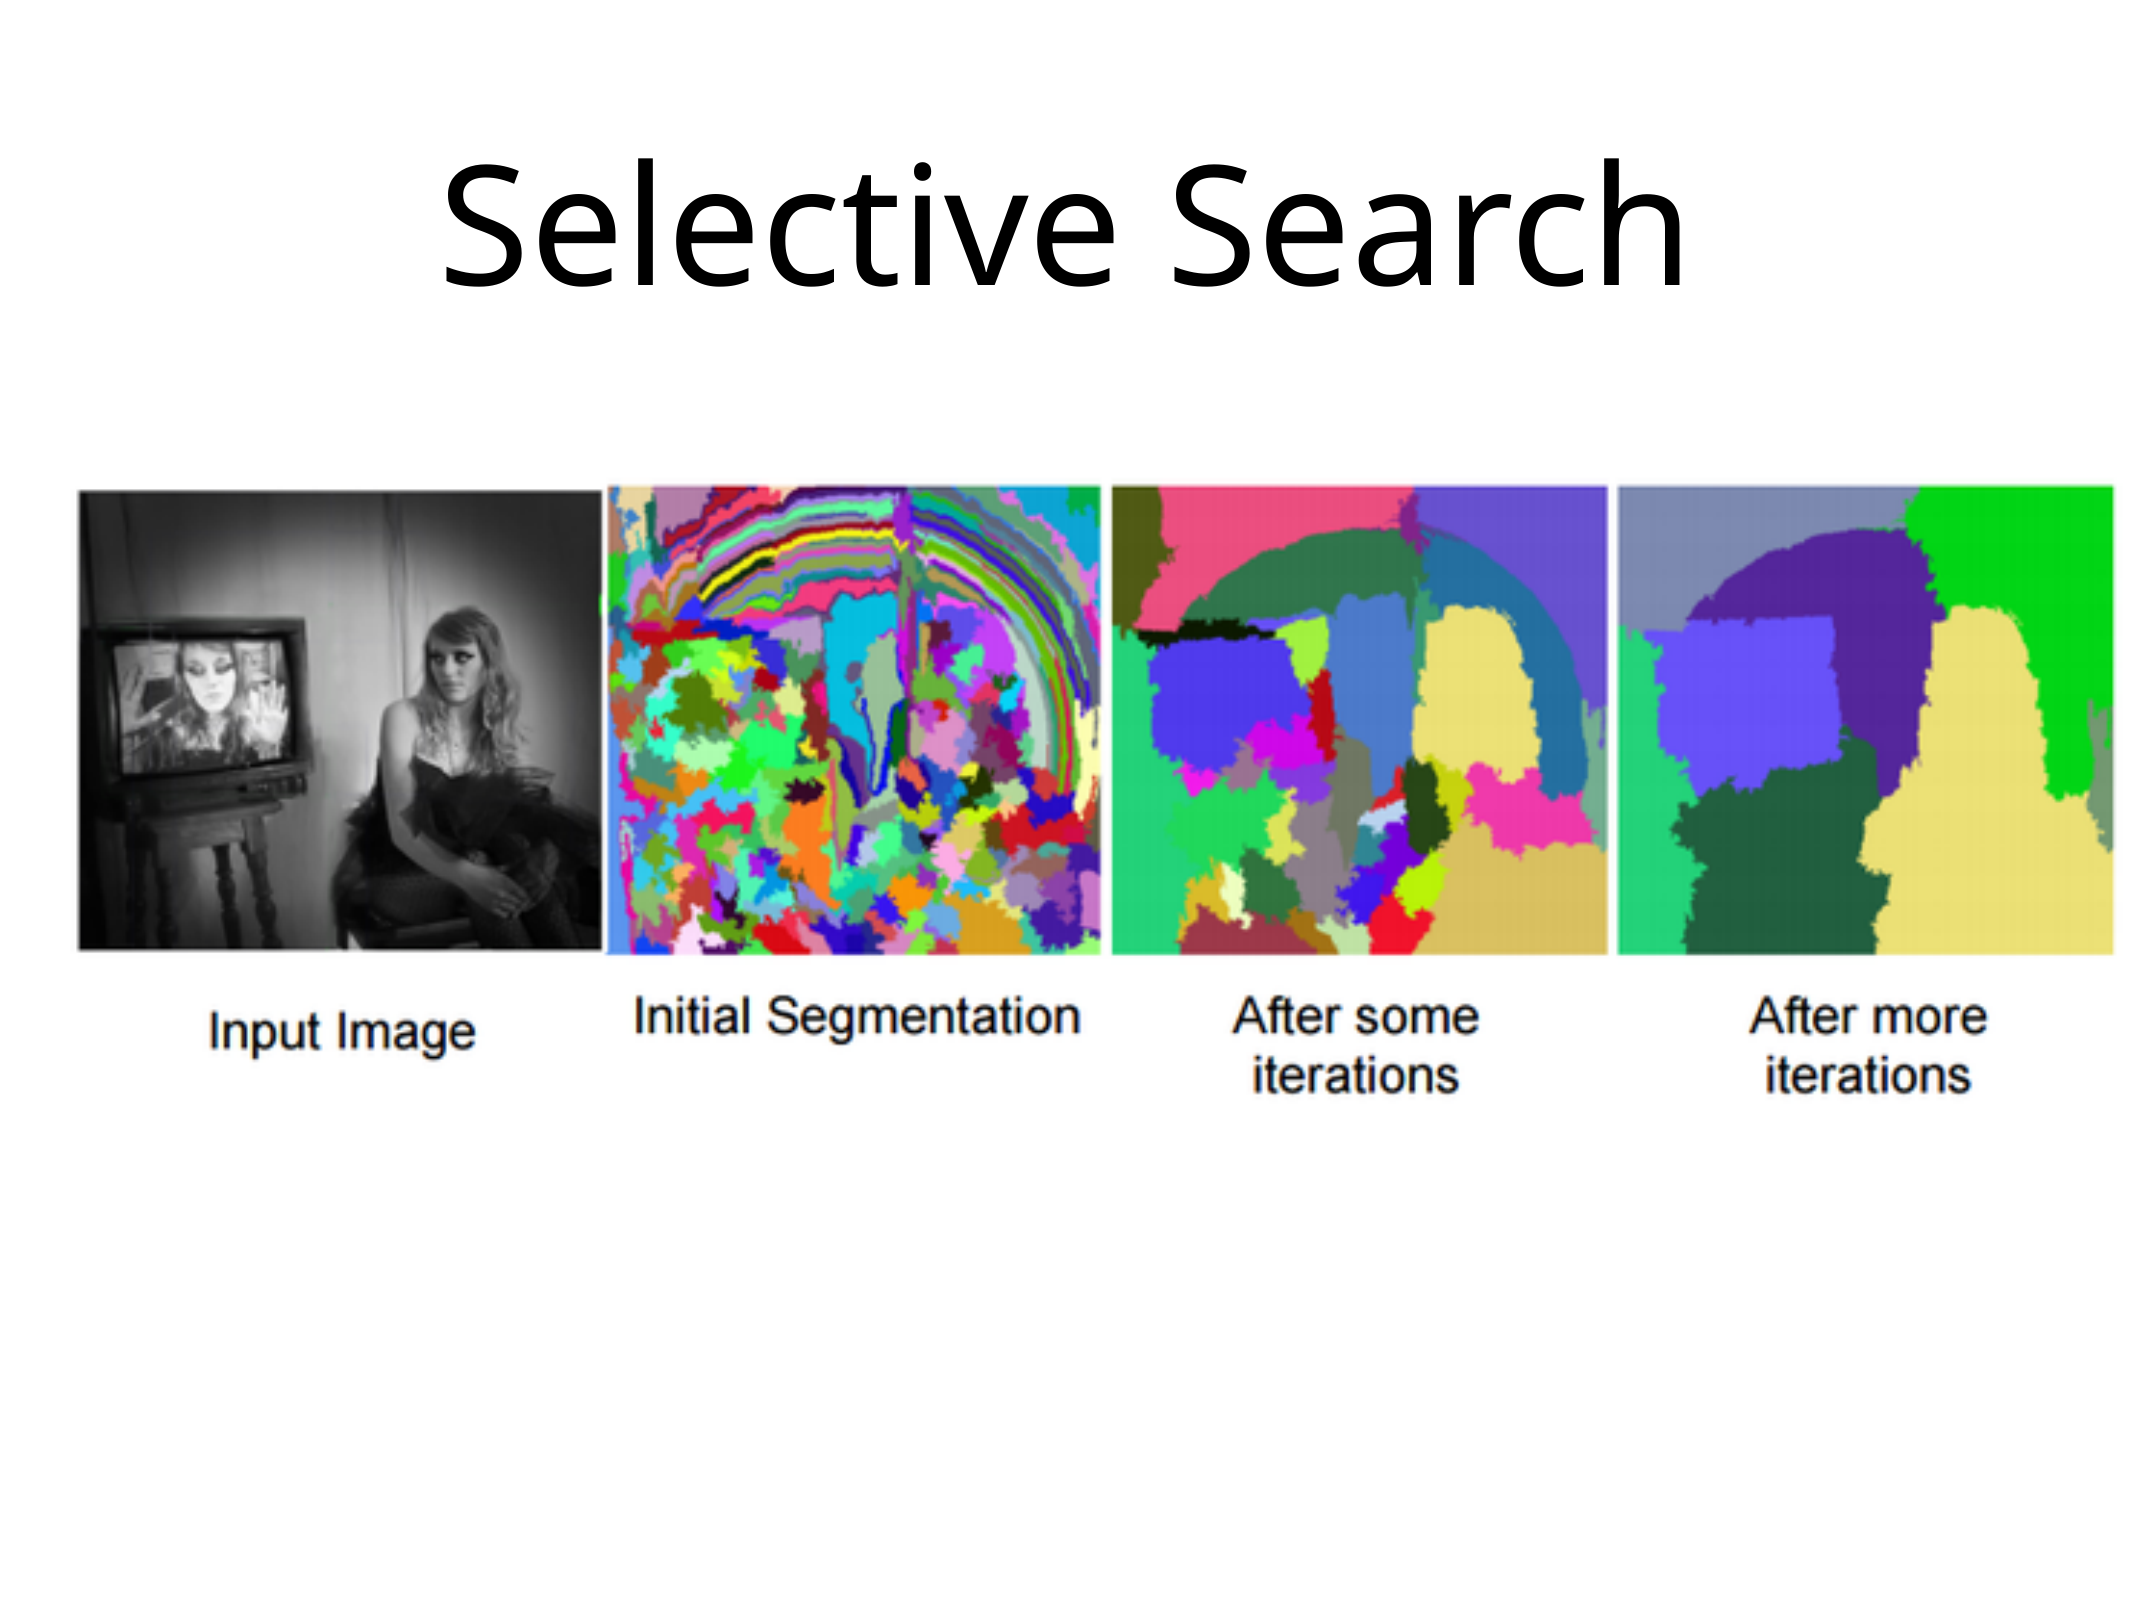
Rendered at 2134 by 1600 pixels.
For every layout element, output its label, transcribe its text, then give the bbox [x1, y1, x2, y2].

title Selective Search [155, 41, 1978, 397]
picture [0, 465, 2134, 1135]
